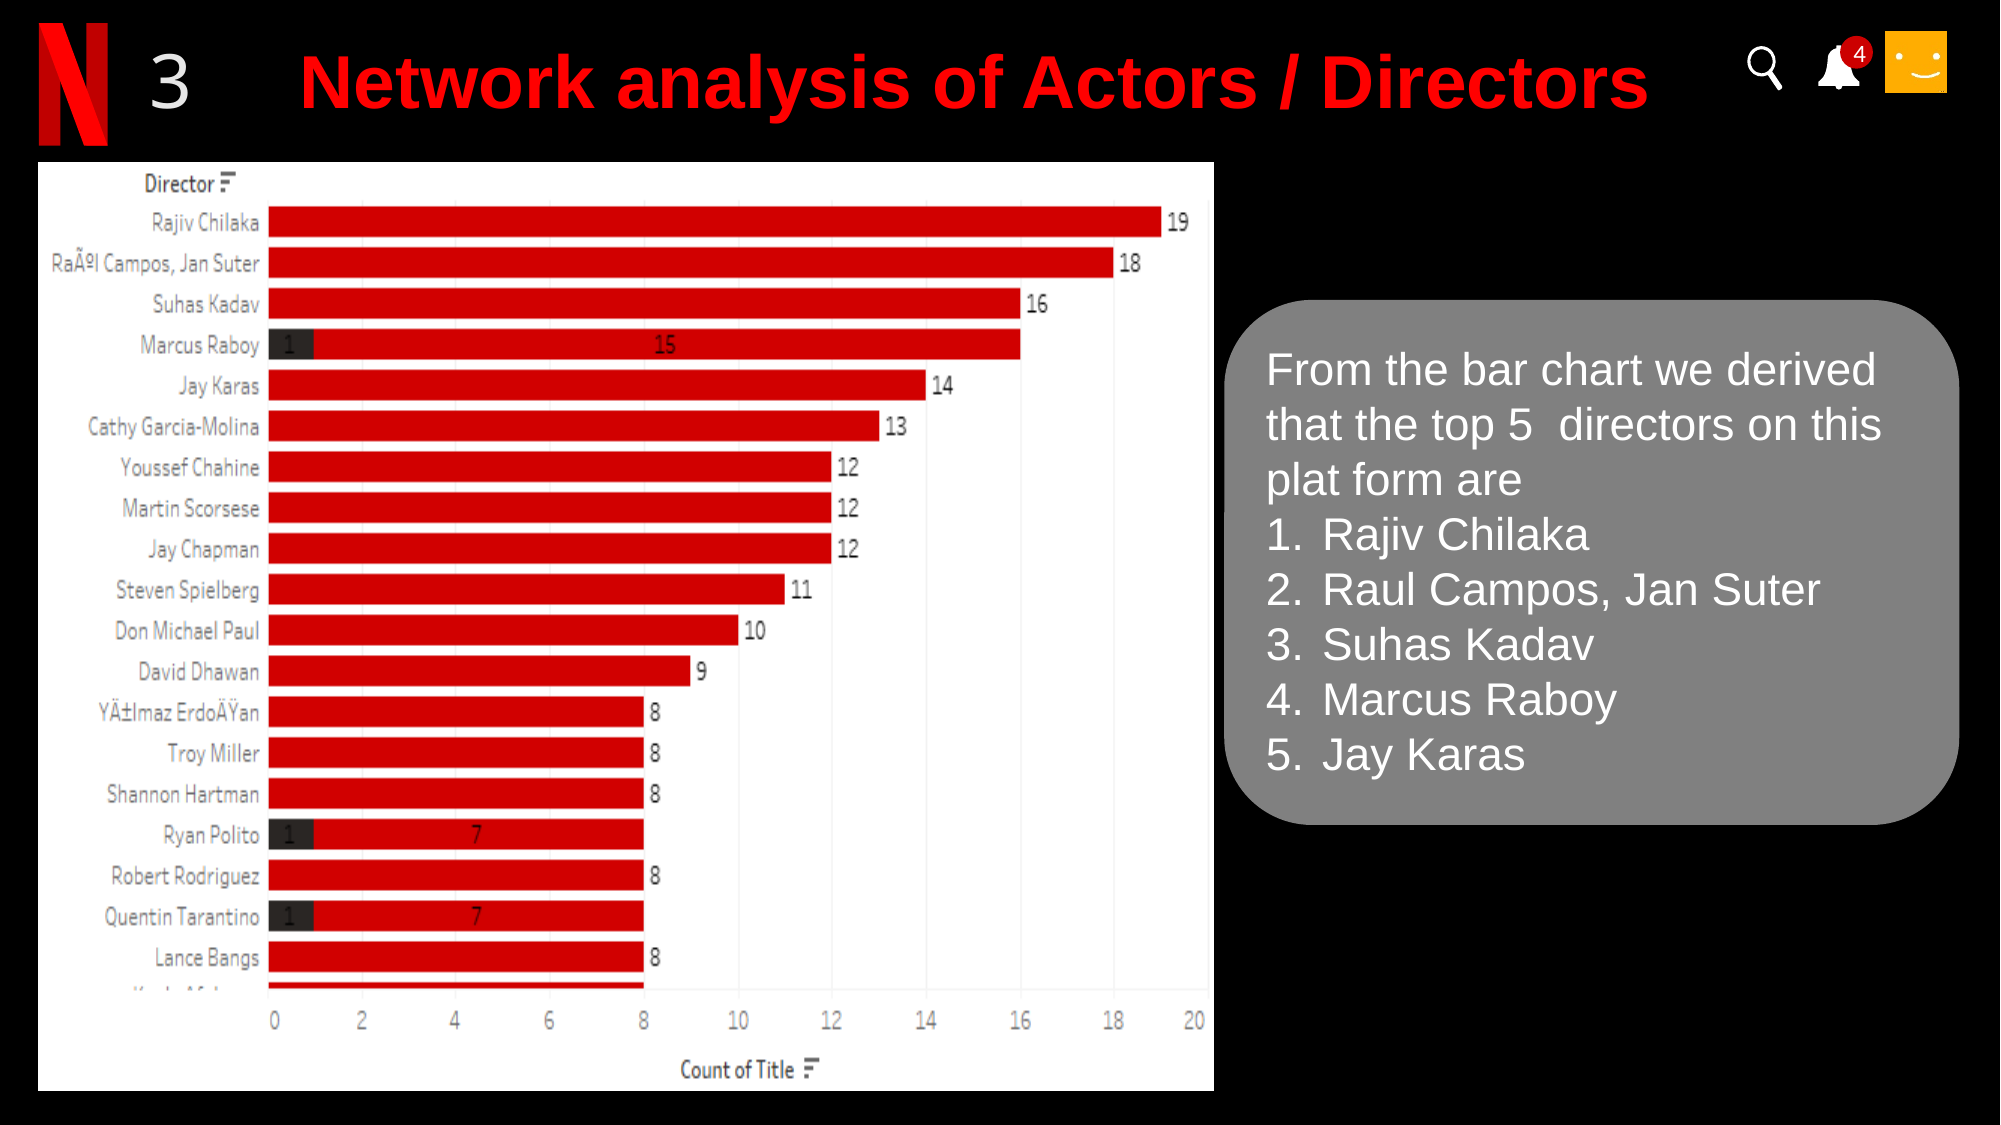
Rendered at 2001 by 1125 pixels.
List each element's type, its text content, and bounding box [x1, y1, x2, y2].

picture [38, 162, 1214, 1091]
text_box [1747, 31, 1973, 93]
text_box From the bar chart we derived that the top 5 directors on this plat form are Rajiv Chilaka Raul Campos, Jan Suter Suhas Kadav Marcus Raboy Jay Karas [1251, 332, 1971, 788]
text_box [38, 22, 108, 146]
text_box [1223, 298, 1945, 826]
text_box 3 Network analysis of Actors / Directors [149, 14, 1914, 143]
